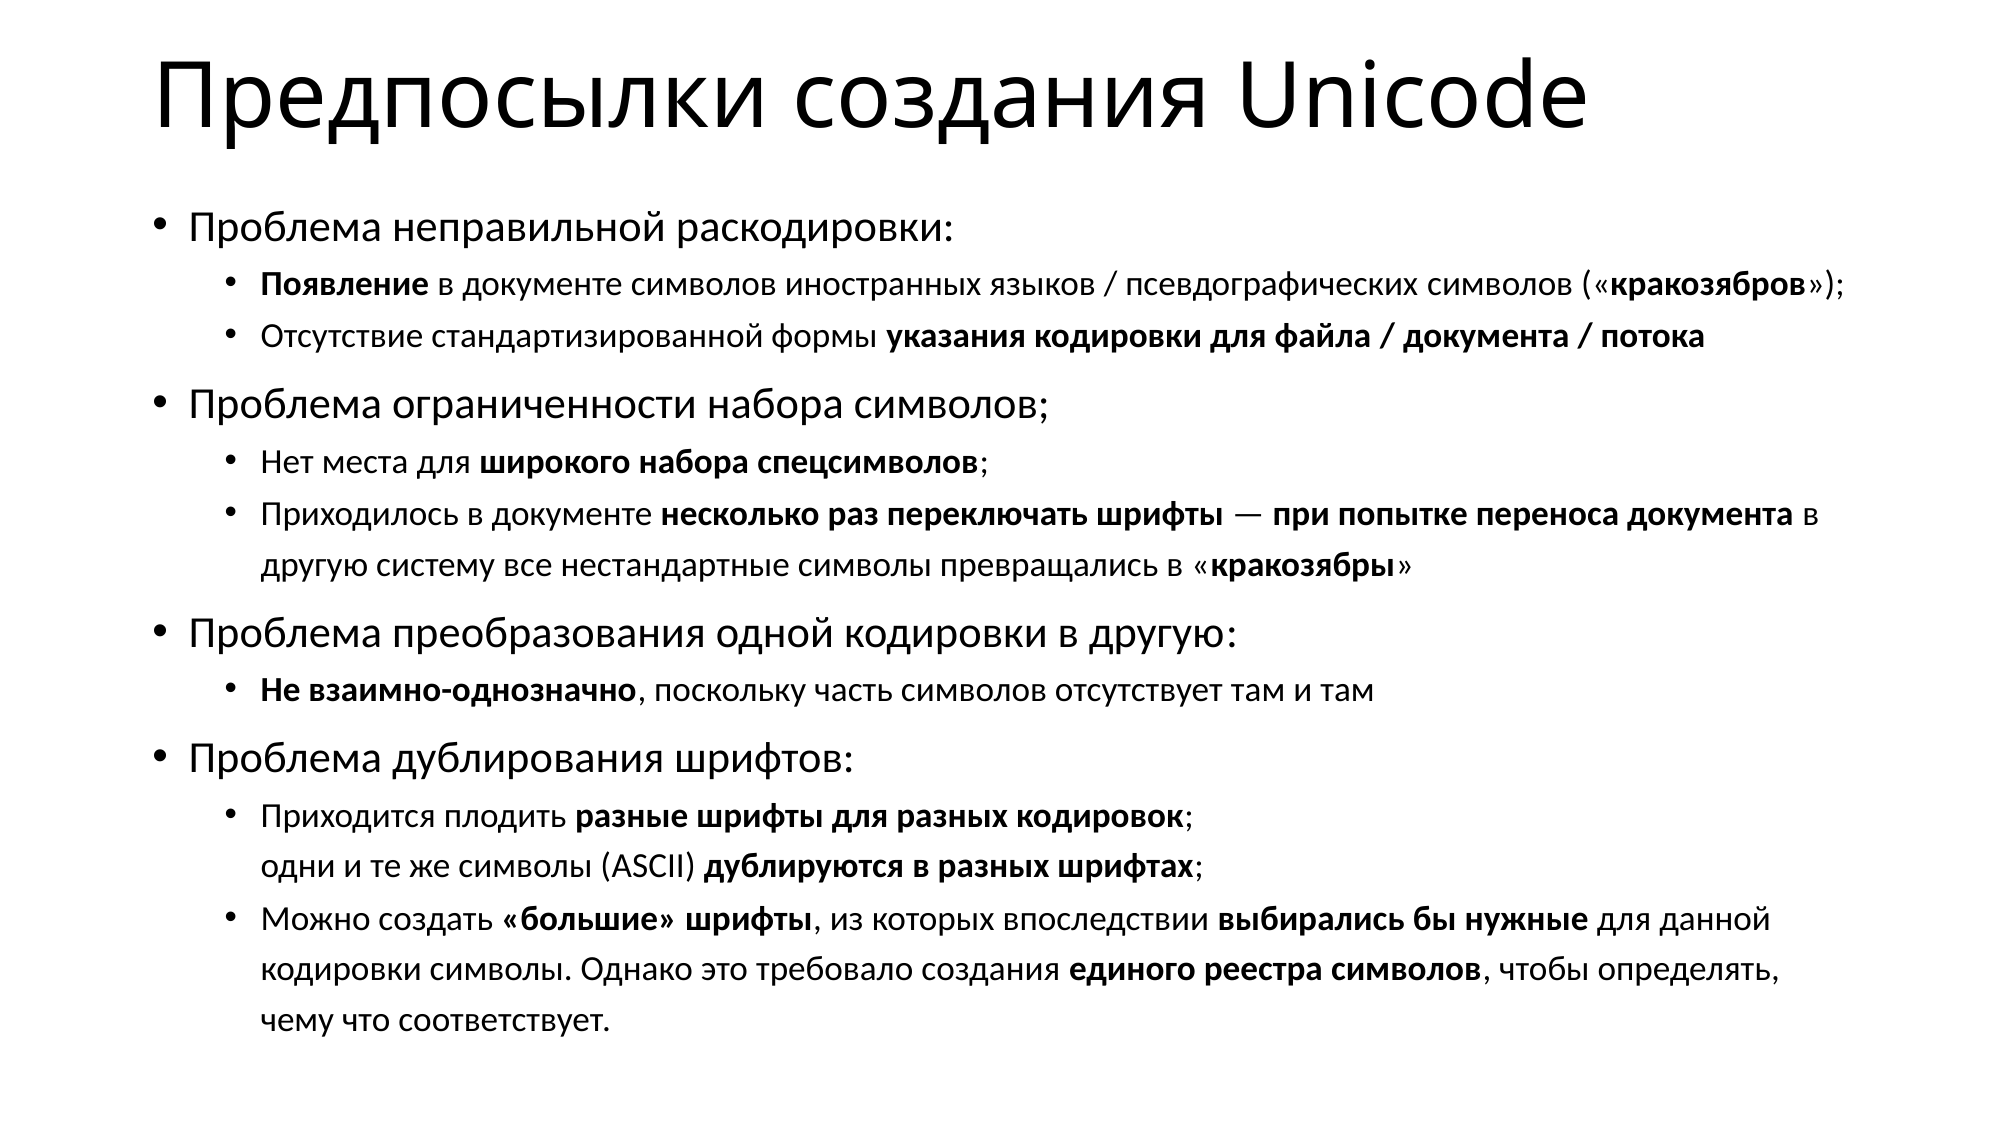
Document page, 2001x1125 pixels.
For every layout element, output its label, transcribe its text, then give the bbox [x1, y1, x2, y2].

title Предпосылки создания Unicode [137, 39, 1863, 157]
list Проблема неправильной раскодировки: Появление в документе символов иностранных языков / псевдографических символов («кракозябров»); Отсутствие стандартизированной формы указания кодировки для файла / документа / потока Проблема ограниченности набора символов; Нет места для широкого набора спецсимволов; Приходилось в документе несколько раз переключать шрифты — при попытке переноса документа в другую систему все нестандартные символы превращались в «кракозябры» Проблема преобразования одной кодировки в другую: Не взаимно-однозначно, поскольку часть символов отсутствует там и там Проблема дублирования шрифтов: Приходится плодить разные шрифты для разных кодировок; одни и те же символы (ASCII) дублируются в разных шрифтах; Можно создать «большие» шрифты, из которых впоследствии выбирались бы нужные для данной кодировки символы. Однако это требовало создания единого реестра символов, чтобы определять, чему что соответствует. [137, 178, 1863, 1106]
